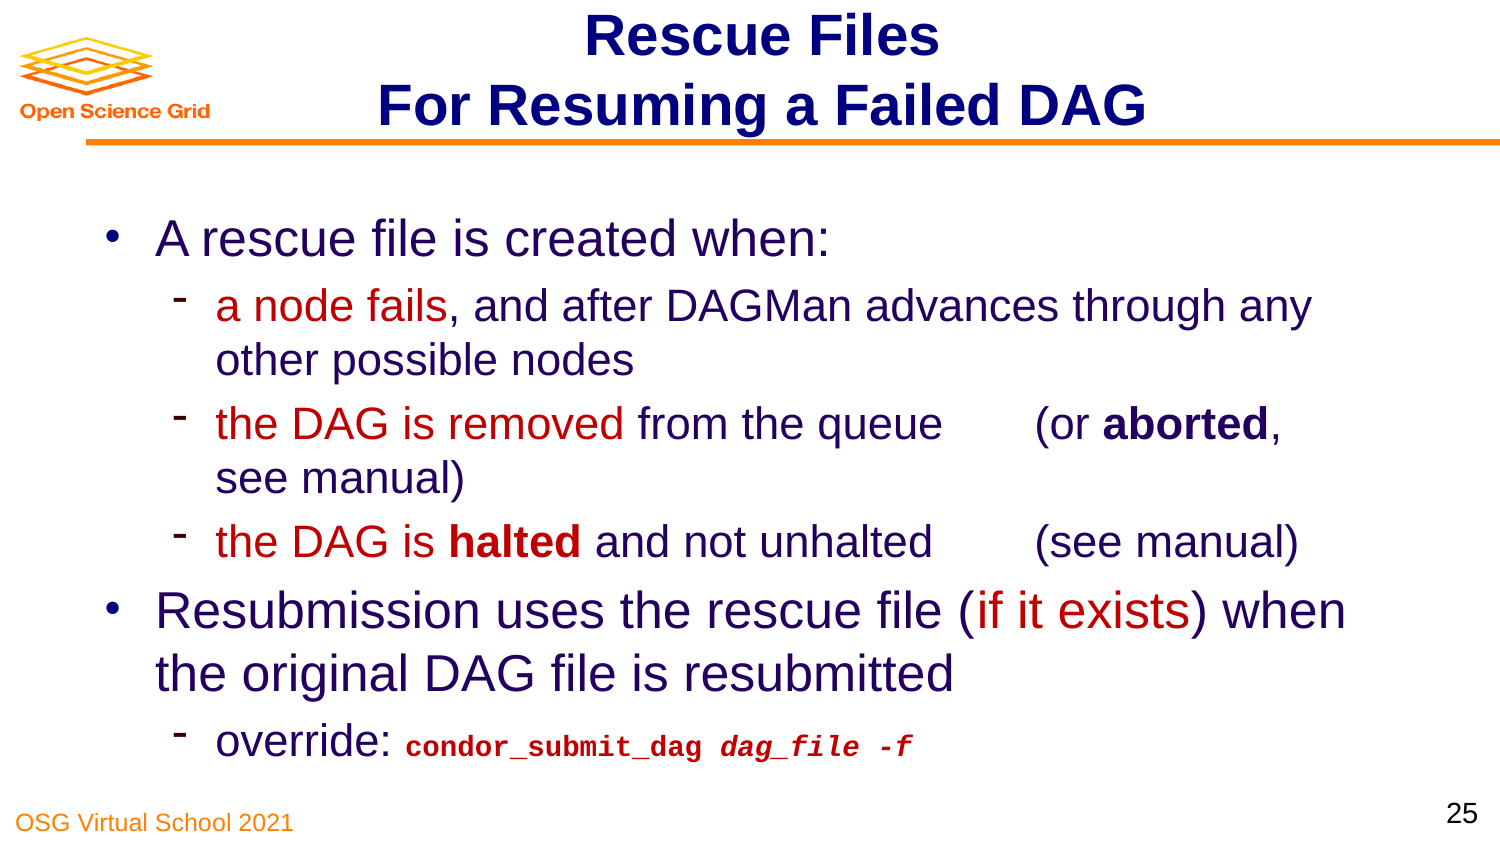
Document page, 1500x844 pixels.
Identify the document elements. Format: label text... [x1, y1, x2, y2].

title Rescue Files For Resuming a Failed DAG [201, 0, 1342, 138]
slide_number 25 [1431, 787, 1500, 844]
picture [0, 20, 201, 134]
list A rescue file is created when: a node fails, and after DAGMan advances through any other possible nodes the DAG is removed from the queue (or aborted, see manual) the DAG is halted and not unhalted (see manual) Resubmission uses the rescue file (if it exists) when the original DAG file is resubmitted override: condor_submit_dag dag_file -f [88, 196, 1376, 777]
